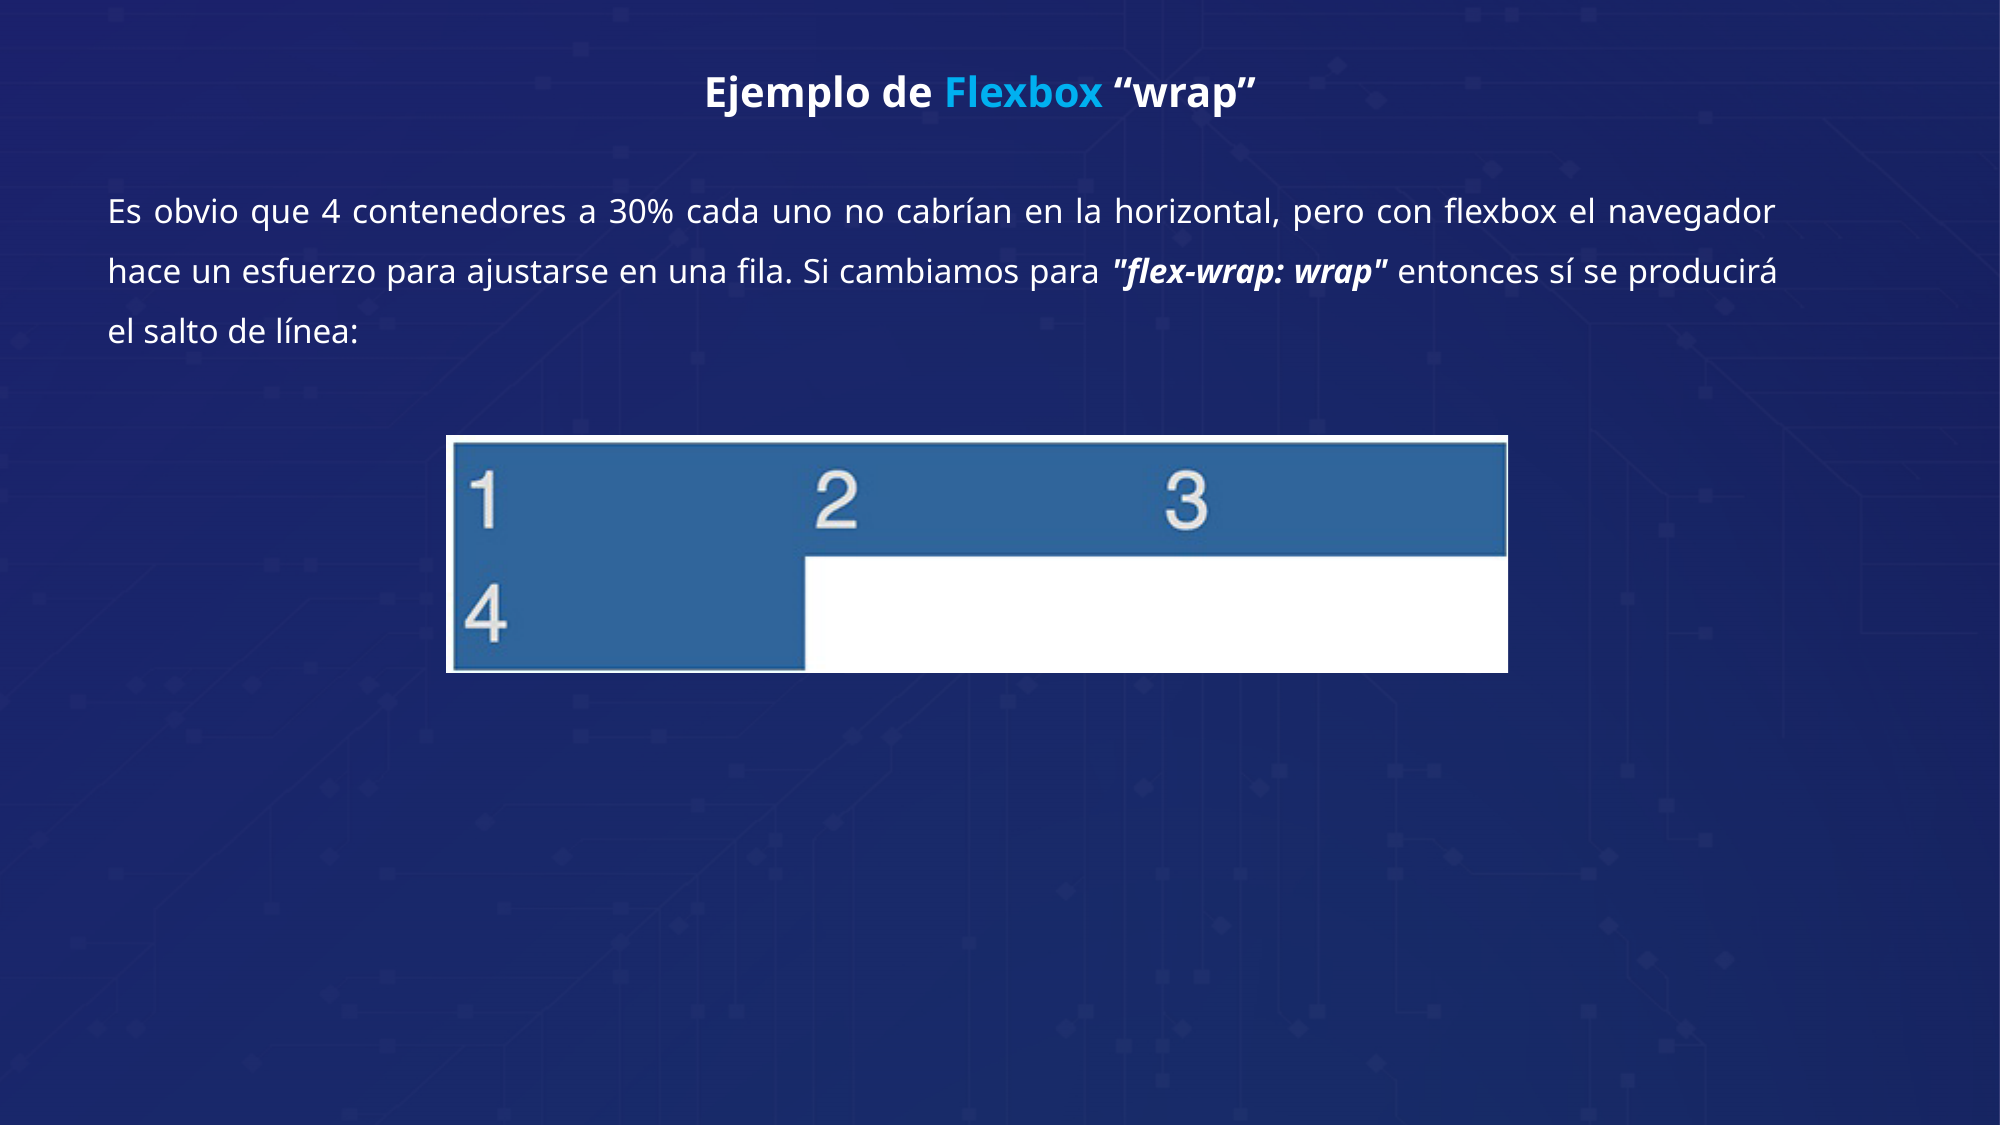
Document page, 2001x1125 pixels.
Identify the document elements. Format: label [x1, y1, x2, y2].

text_box [0, 0, 2000, 1125]
picture [445, 434, 1509, 674]
